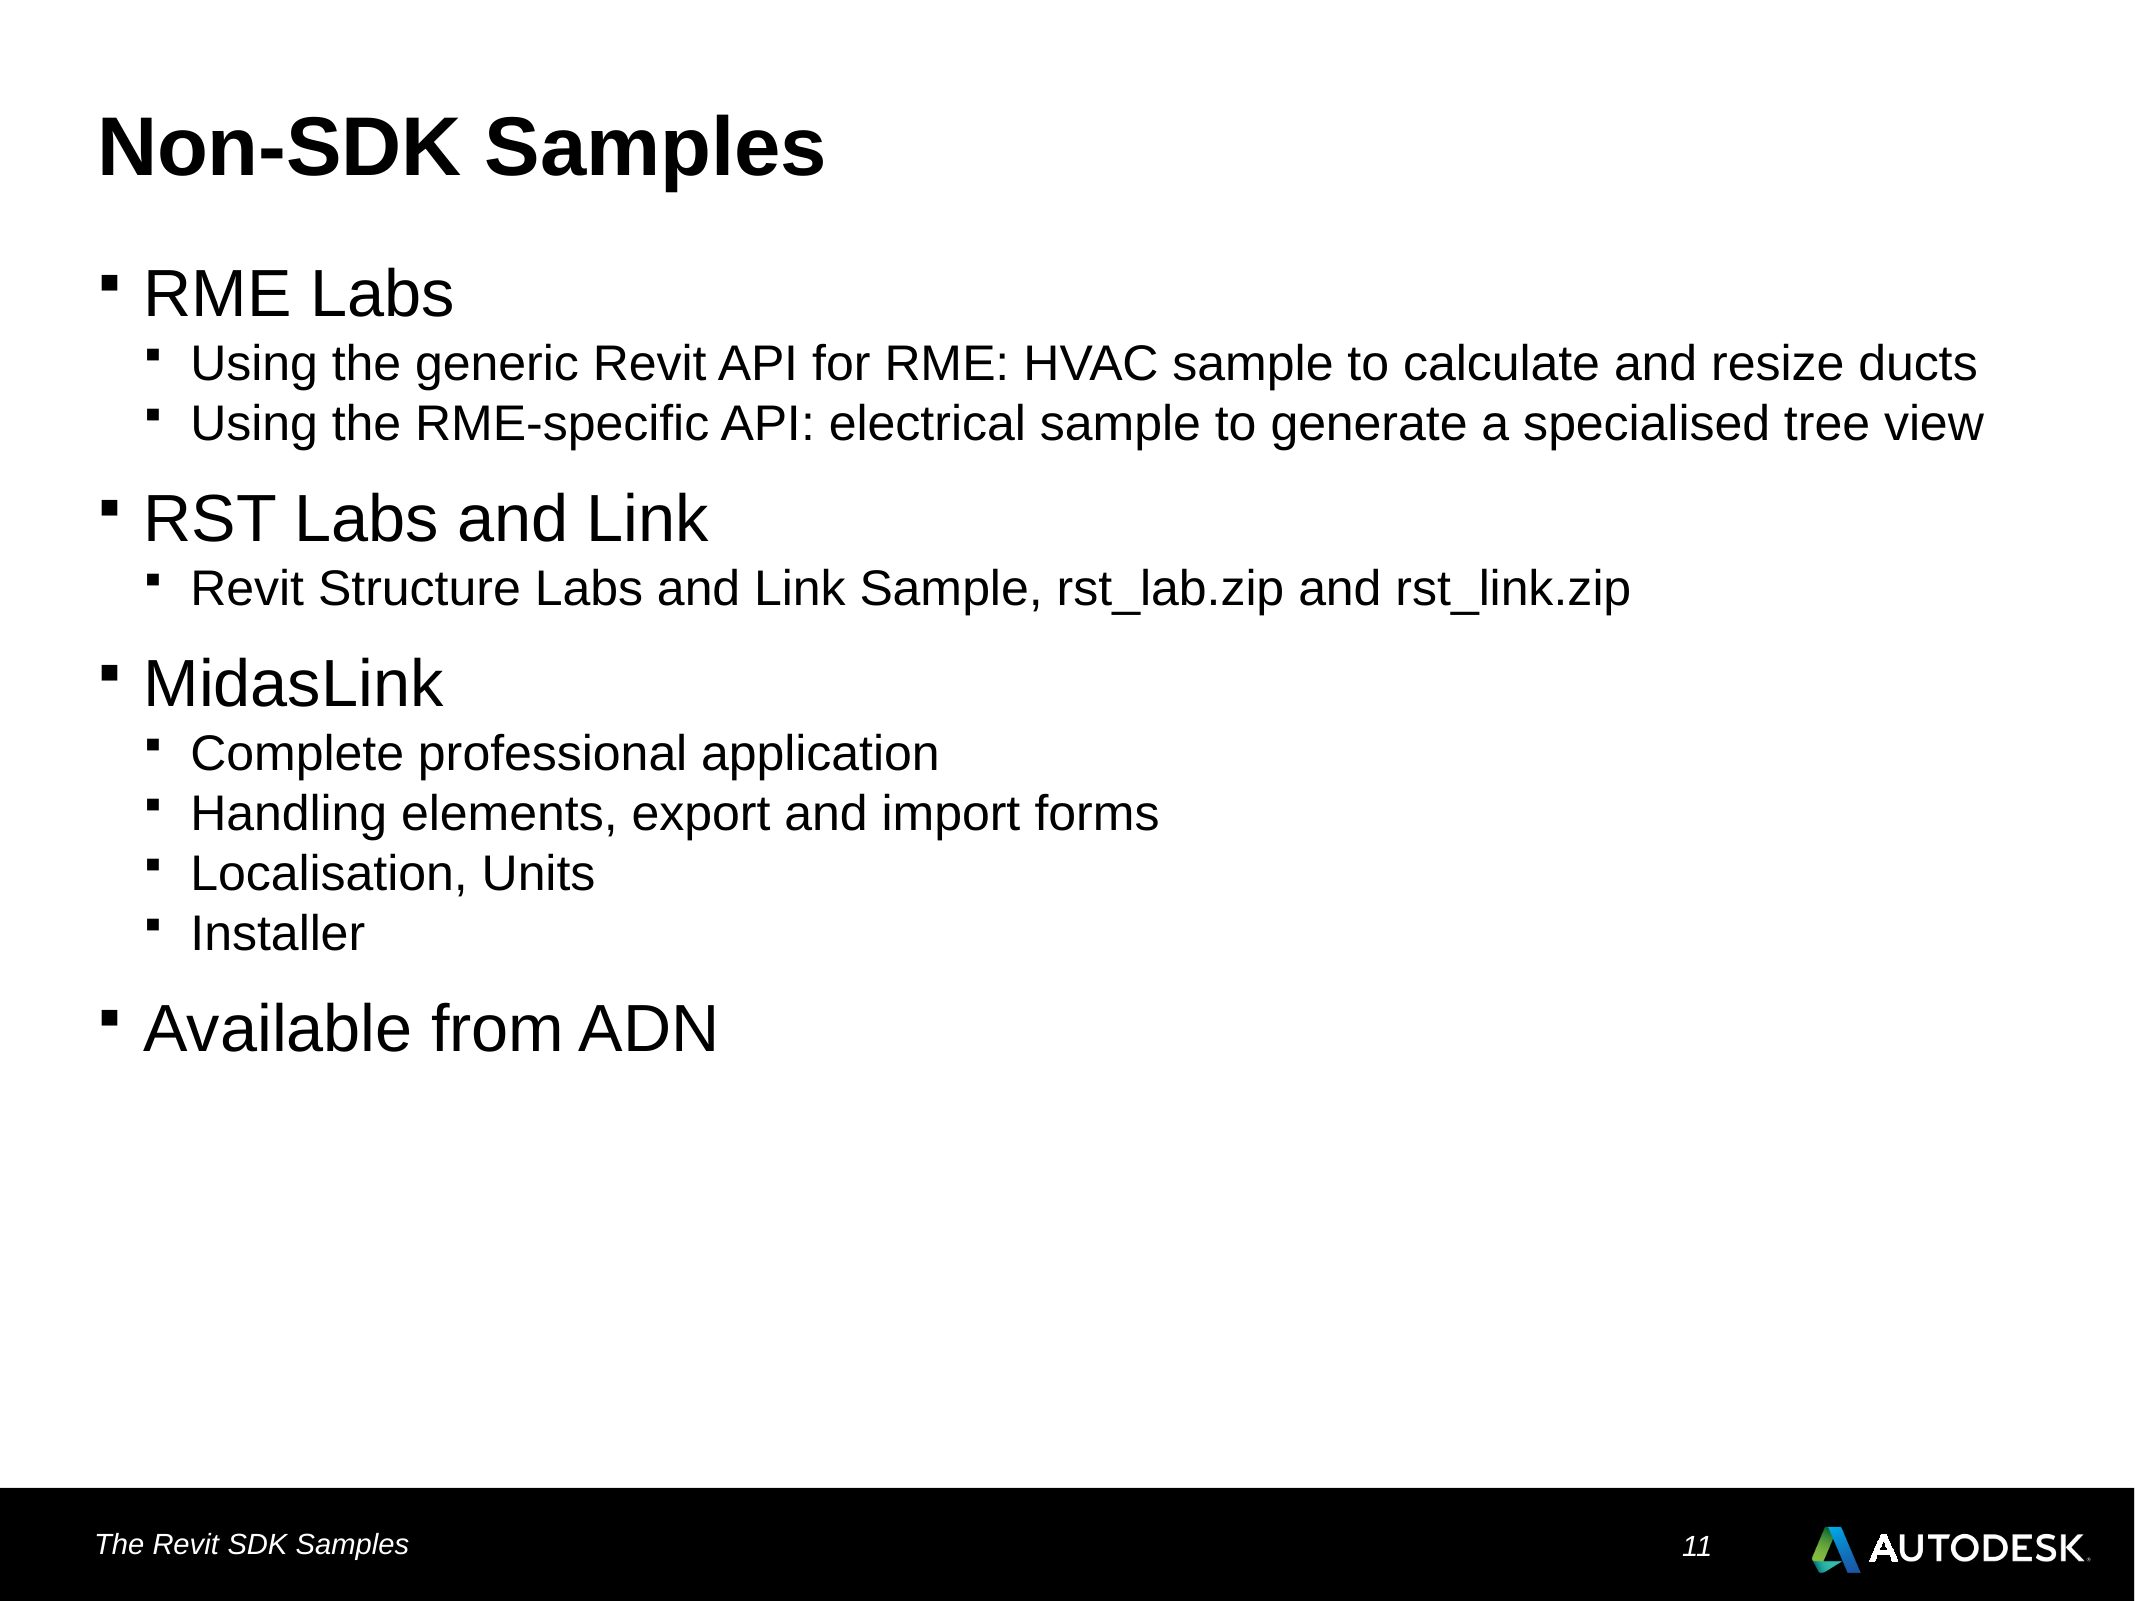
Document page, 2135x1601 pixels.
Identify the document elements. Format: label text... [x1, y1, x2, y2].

footer The Revit SDK Samples [79, 1500, 1393, 1586]
picture [0, 1487, 2135, 1601]
list RME Labs Using the generic Revit API for RME: HVAC sample to calculate and resize ducts Using the RME-specific API: electrical sample to generate a specialised tree view RST Labs and Link Revit Structure Labs and Link Sample, rst_lab.zip and rst_link.zip MidasLink Complete professional application Handling elements, export and import forms Localisation, Units Installer Available from ADN [96, 249, 2028, 1464]
slide_number 11 [1667, 1502, 1768, 1588]
title Non-SDK Samples [96, 59, 2028, 226]
